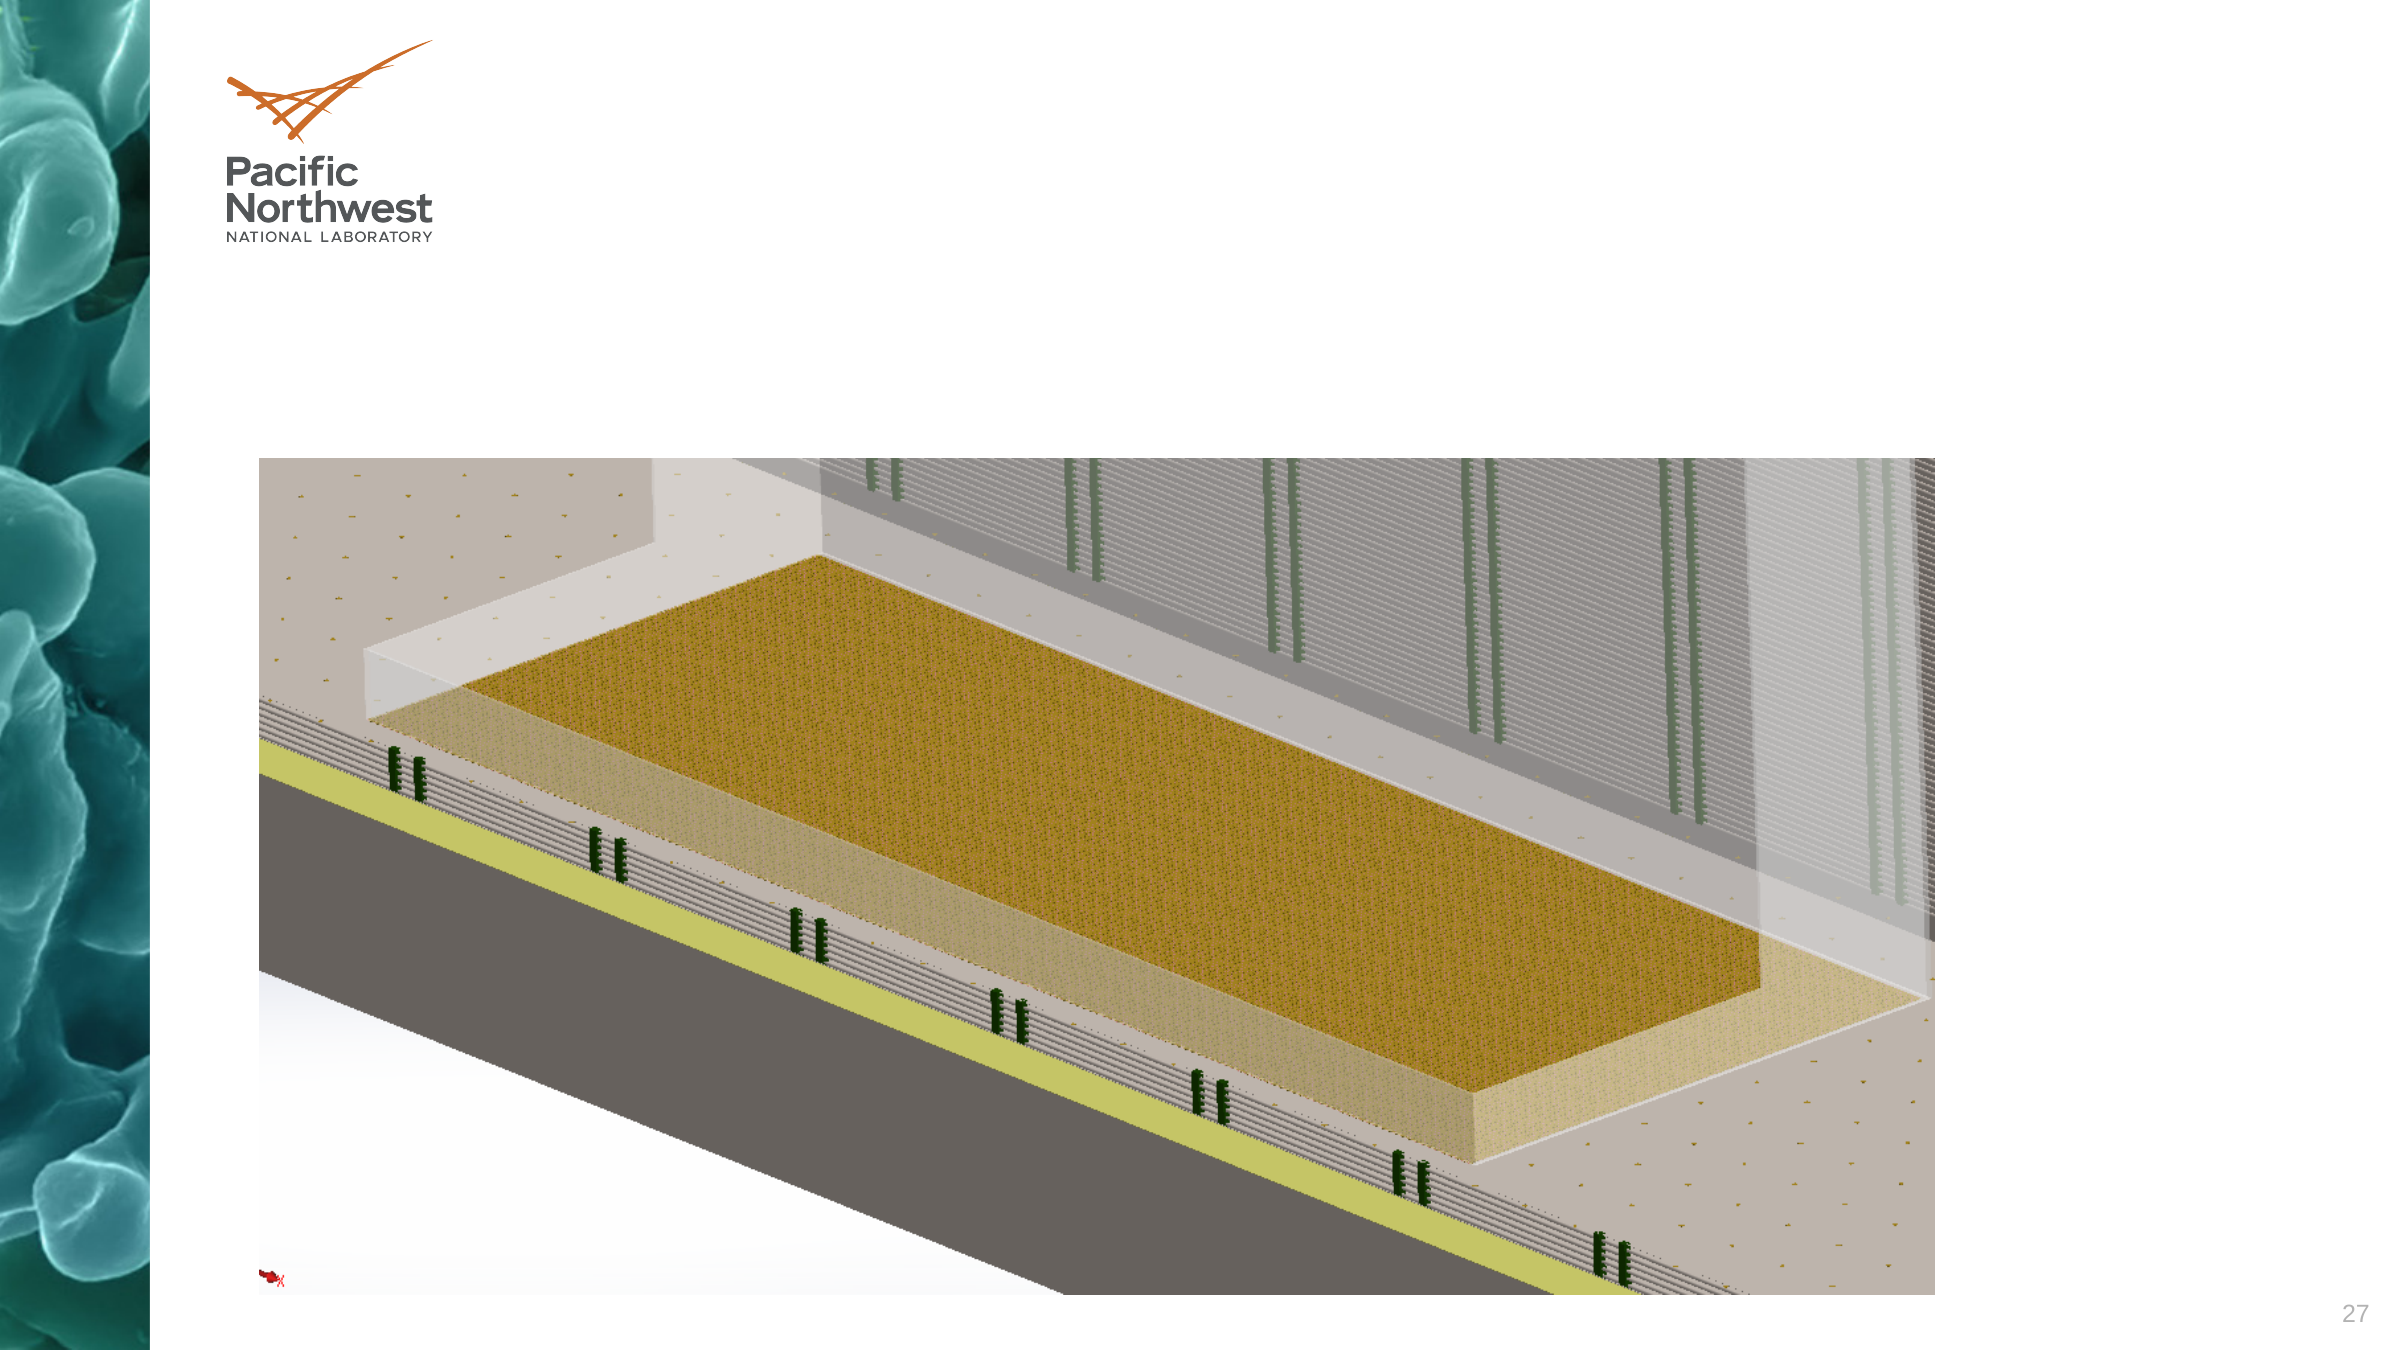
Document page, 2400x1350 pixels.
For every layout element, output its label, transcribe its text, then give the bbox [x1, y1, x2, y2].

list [259, 458, 1935, 1295]
slide_number 27 [2295, 1275, 2370, 1350]
picture [225, 38, 435, 244]
picture [0, 0, 149, 1350]
